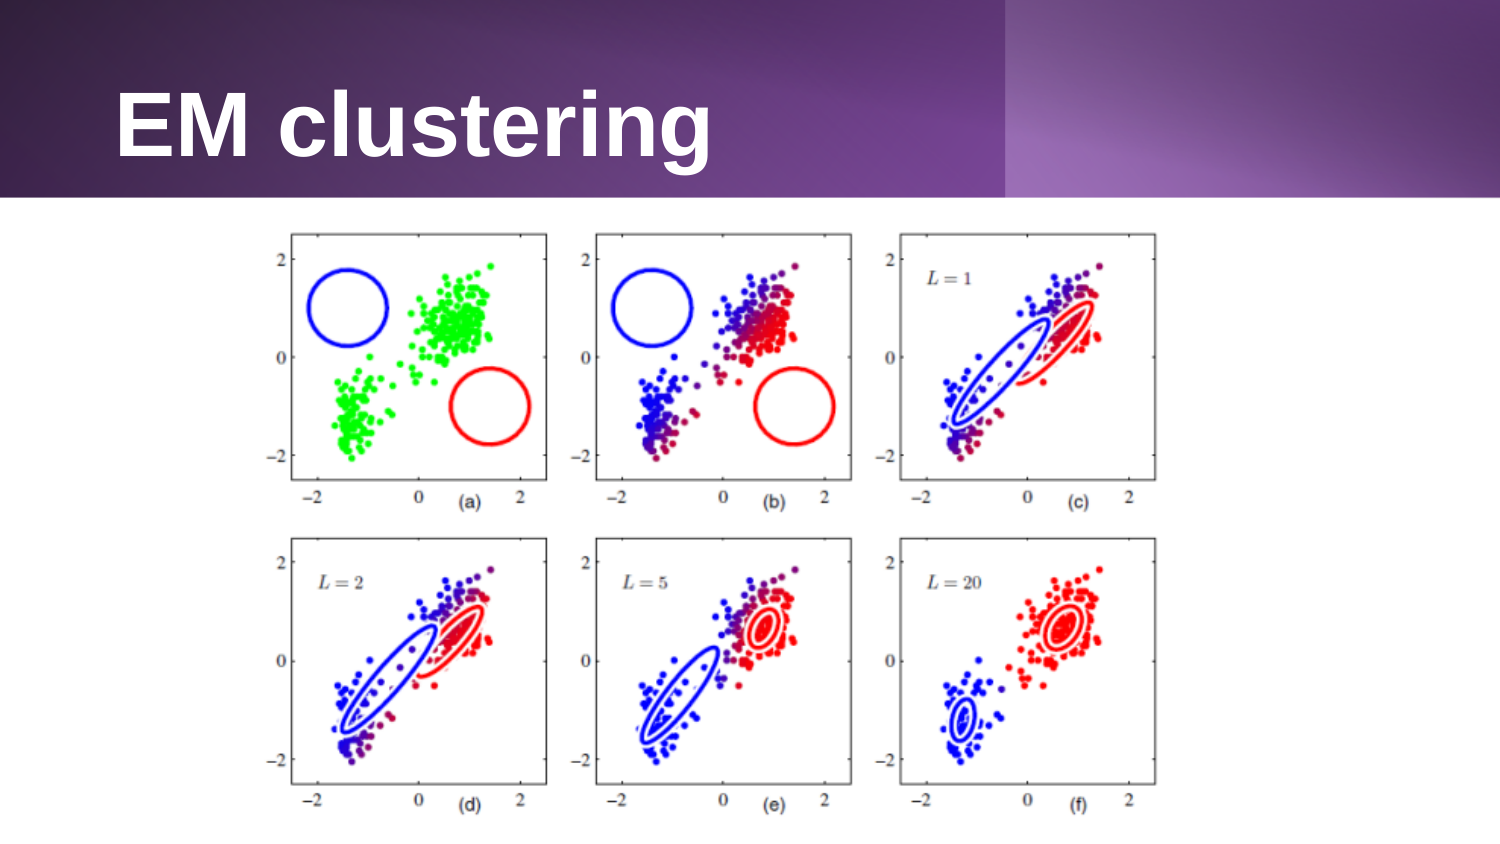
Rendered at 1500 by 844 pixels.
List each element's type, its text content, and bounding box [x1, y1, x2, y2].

picture [0, 0, 1500, 199]
picture [252, 207, 1218, 843]
title EM clustering [103, 44, 1397, 208]
